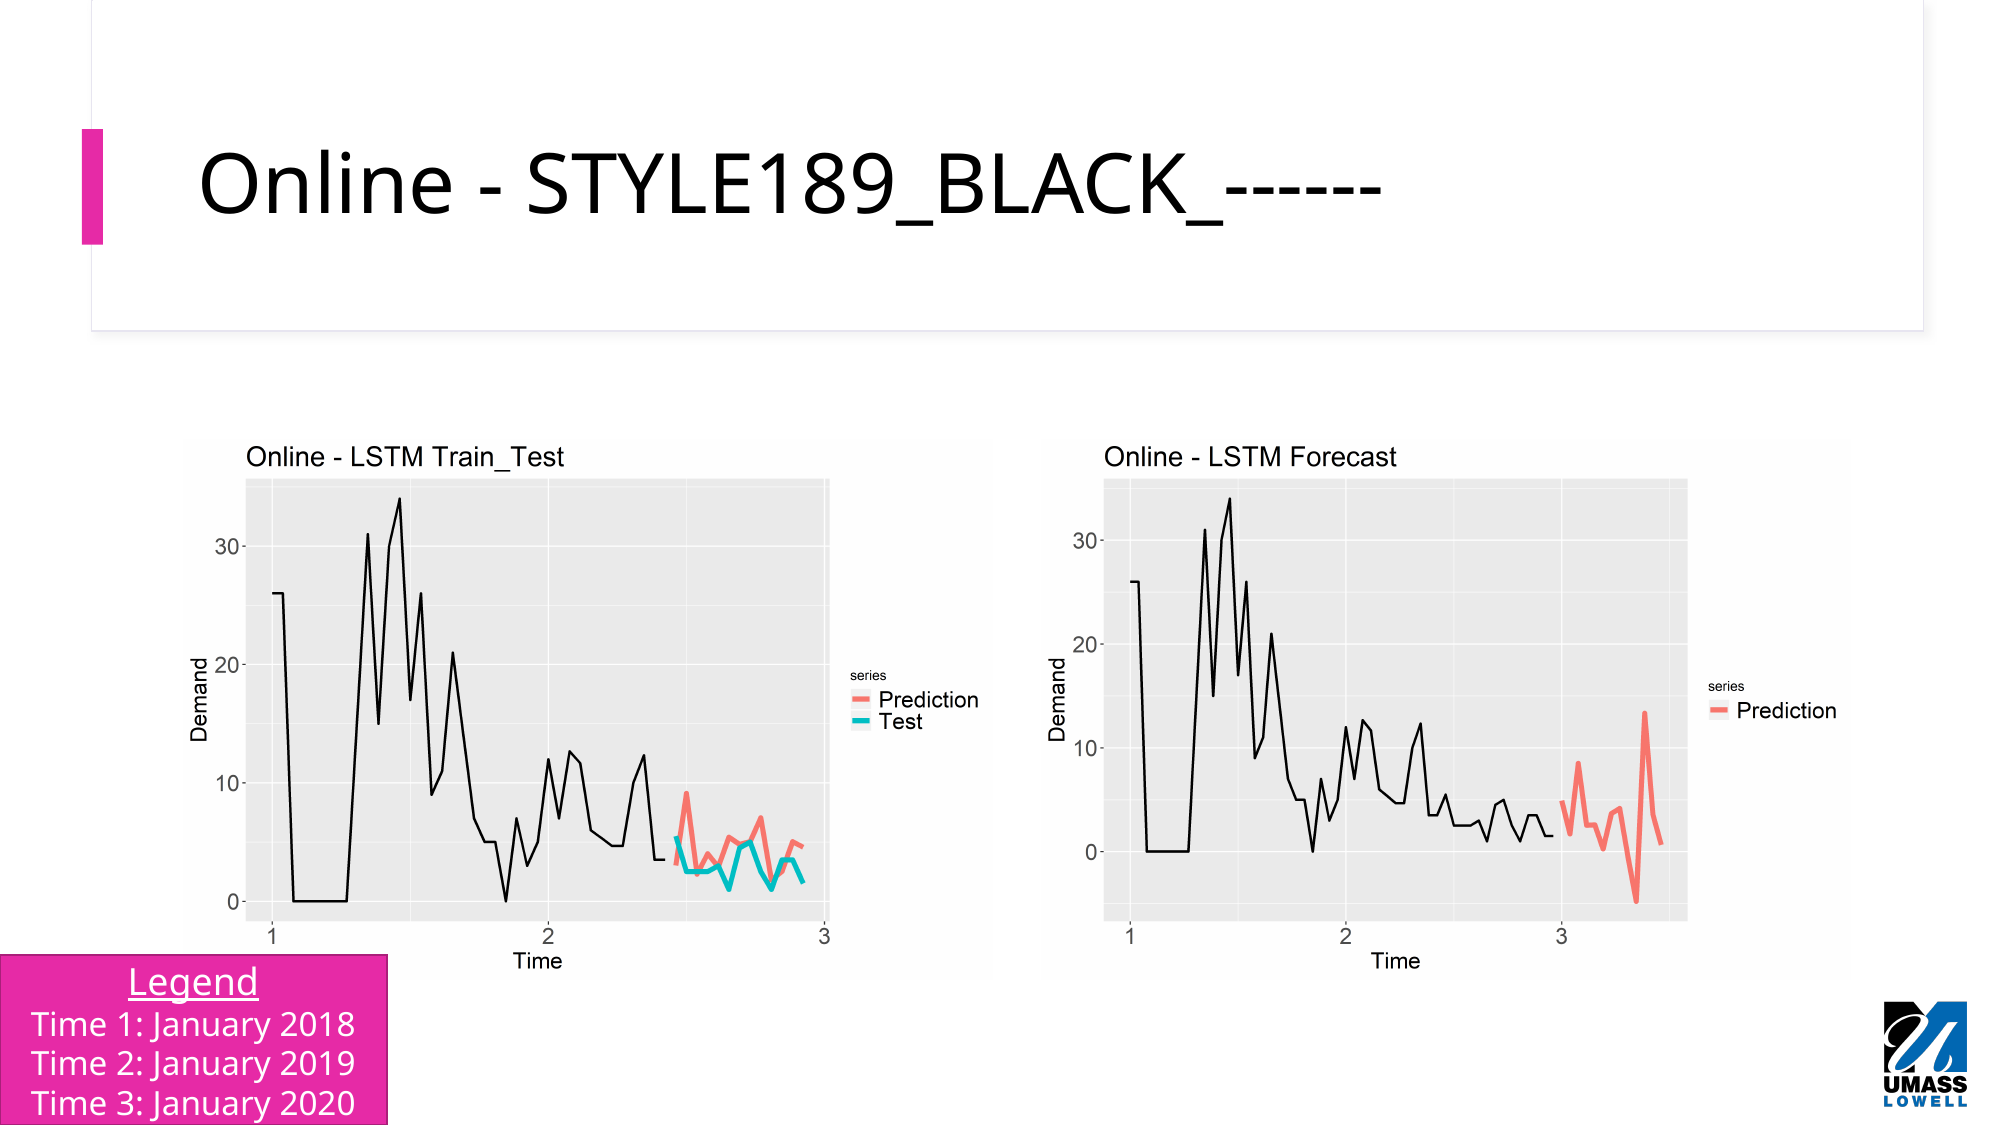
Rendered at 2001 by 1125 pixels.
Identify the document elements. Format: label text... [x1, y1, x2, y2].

picture [1882, 999, 1969, 1112]
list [1040, 439, 1851, 980]
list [182, 439, 993, 980]
title Online - STYLE189_BLACK_------ [183, 90, 1851, 284]
text_box Legend Time 1: January 2018 Time 2: January 2019 Time 3: January 2020 [0, 954, 388, 1125]
